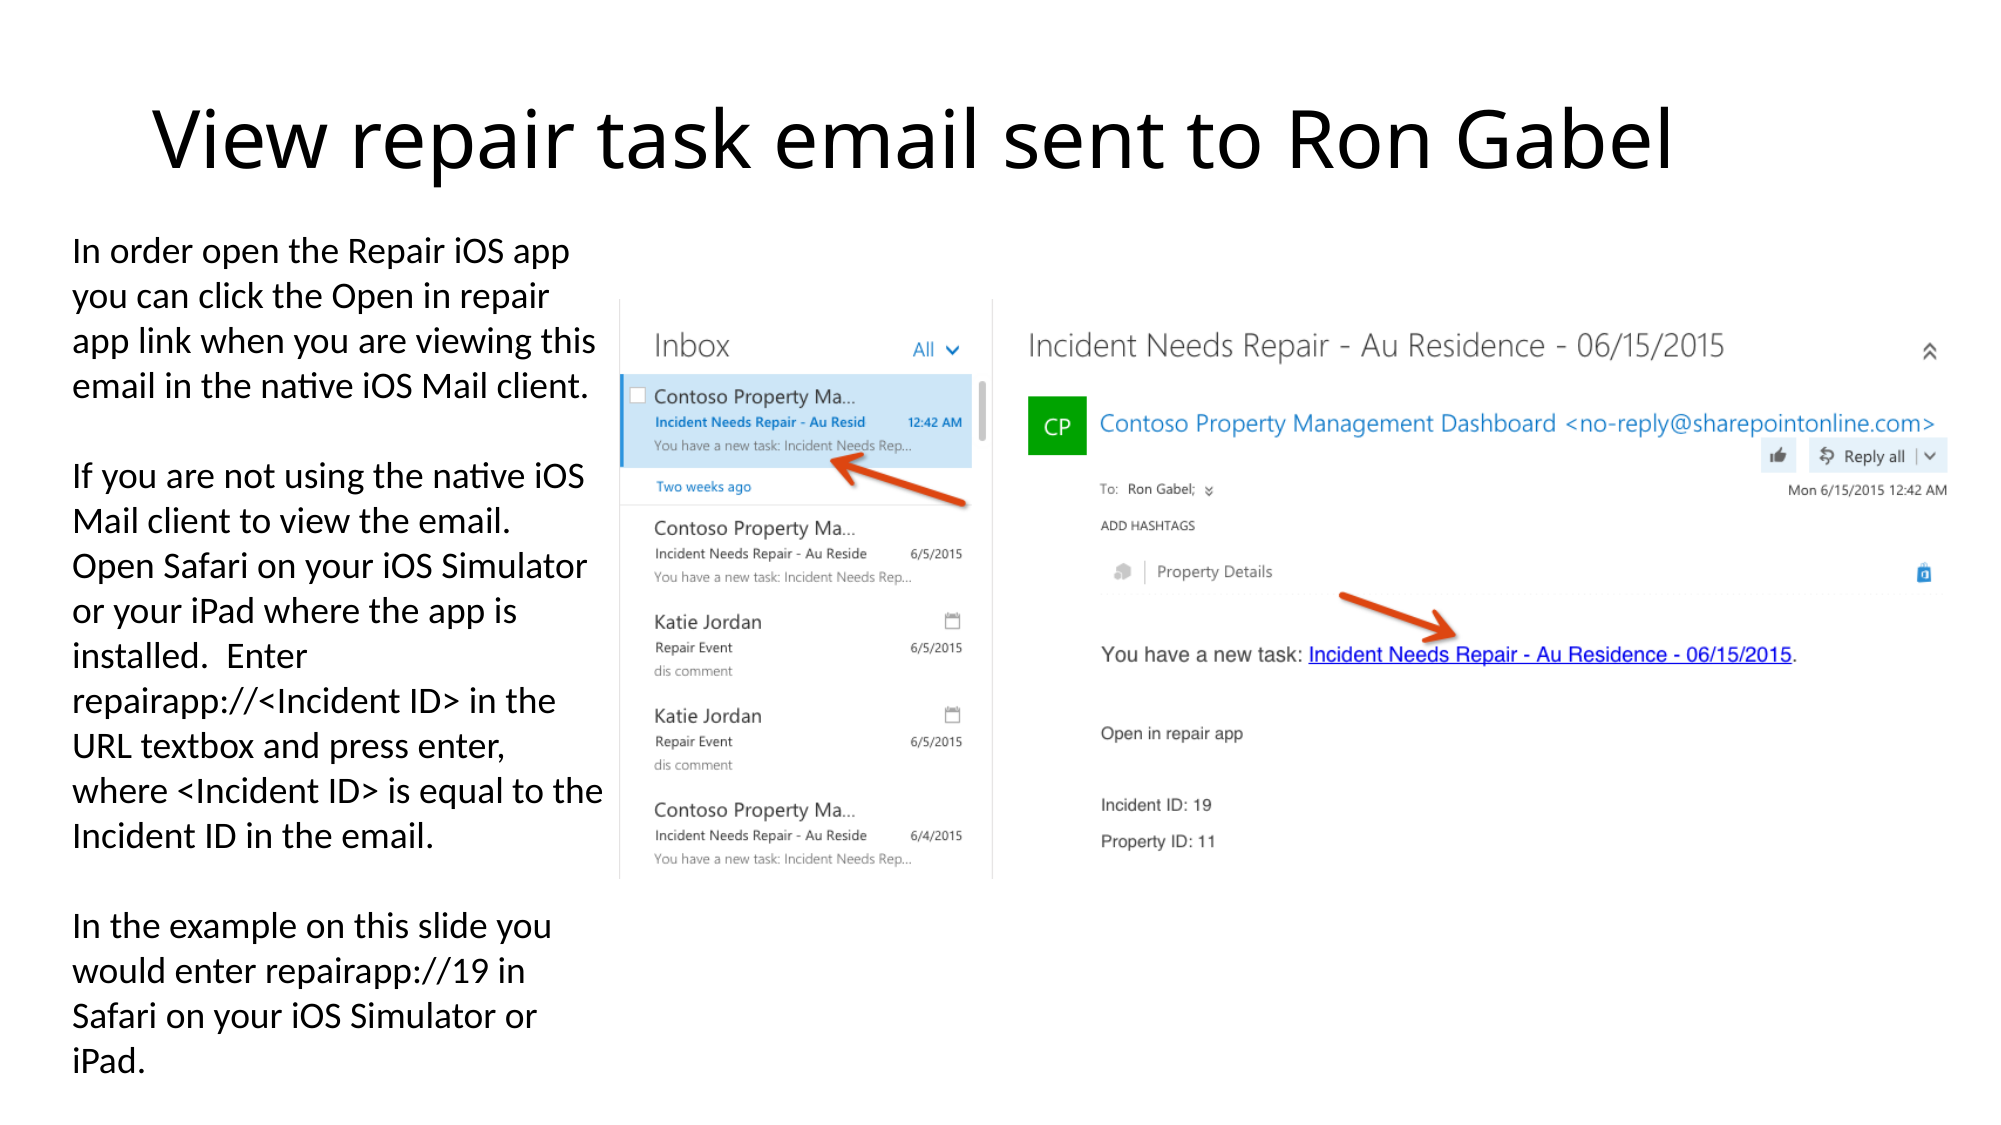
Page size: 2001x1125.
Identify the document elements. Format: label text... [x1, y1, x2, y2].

title View repair task email sent to Ron Gabel [137, 59, 1863, 278]
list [619, 299, 1964, 879]
text_box In order open the Repair iOS app you can click the Open in repair app link when you are viewing this email in the native iOS Mail client. If you are not using the native iOS Mail client to view the email. Open Safari on your iOS Simulator or your iPad where the app is installed. Enter repairapp://<Incident ID> in the URL textbox and press enter, where <Incident ID> is equal to the Incident ID in the email. In the example on this slide you would enter repairapp://19 in Safari on your iOS Simulator or iPad. [57, 218, 620, 1089]
